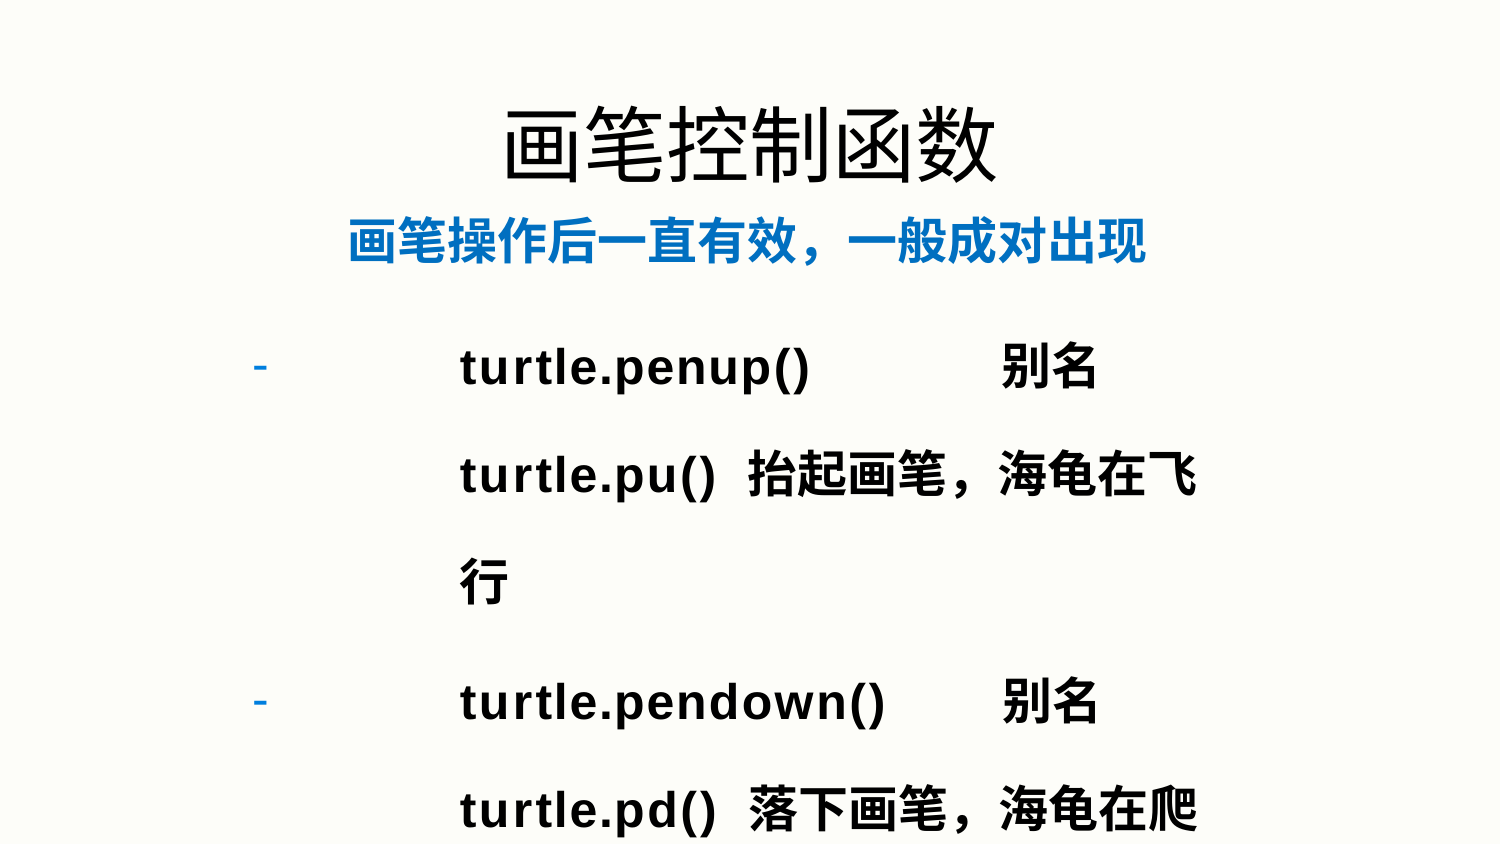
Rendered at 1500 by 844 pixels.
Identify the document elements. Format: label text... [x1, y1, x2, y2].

title 画笔控制函数 [165, 93, 1335, 235]
text_box 画笔操作后一直有效，一般成对出现 turtle.penup() 别名 turtle.pu() 抬起画笔，海龟在飞行 turtle.pendown() 别名 turtle.pd() 落下画笔，海龟在爬行 [249, 209, 1230, 844]
